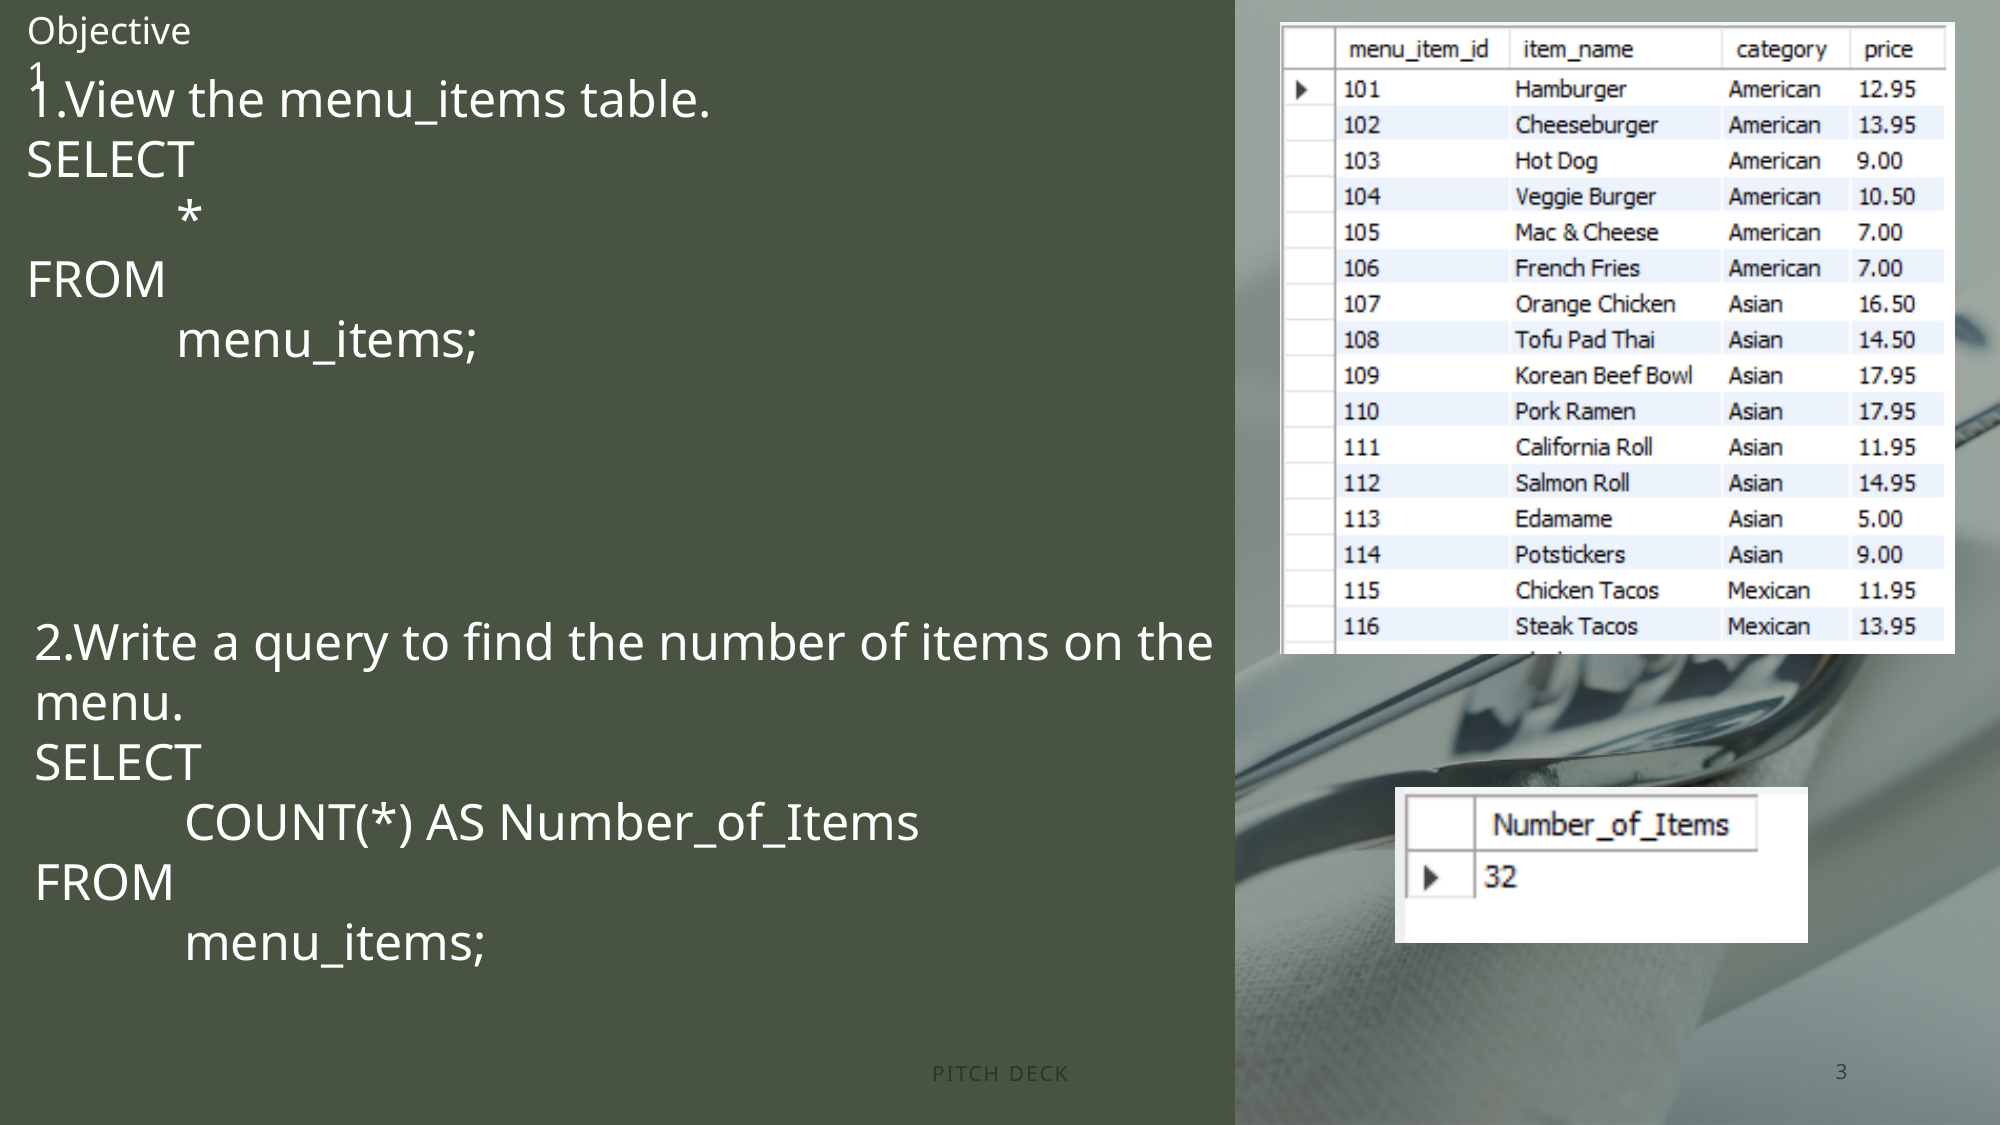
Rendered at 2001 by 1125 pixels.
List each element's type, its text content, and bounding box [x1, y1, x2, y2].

text_box 1.View the menu_items table. SELECT * FROM menu_items; [12, 60, 978, 376]
footer PITCH DECK [662, 1042, 1234, 1103]
text_box 2.Write a query to find the number of items on the menu. SELECT COUNT(*) AS Number_of_Items FROM menu_items; [19, 603, 1234, 979]
picture [1234, 0, 2000, 1125]
text_box Objective 1 [12, 0, 237, 60]
